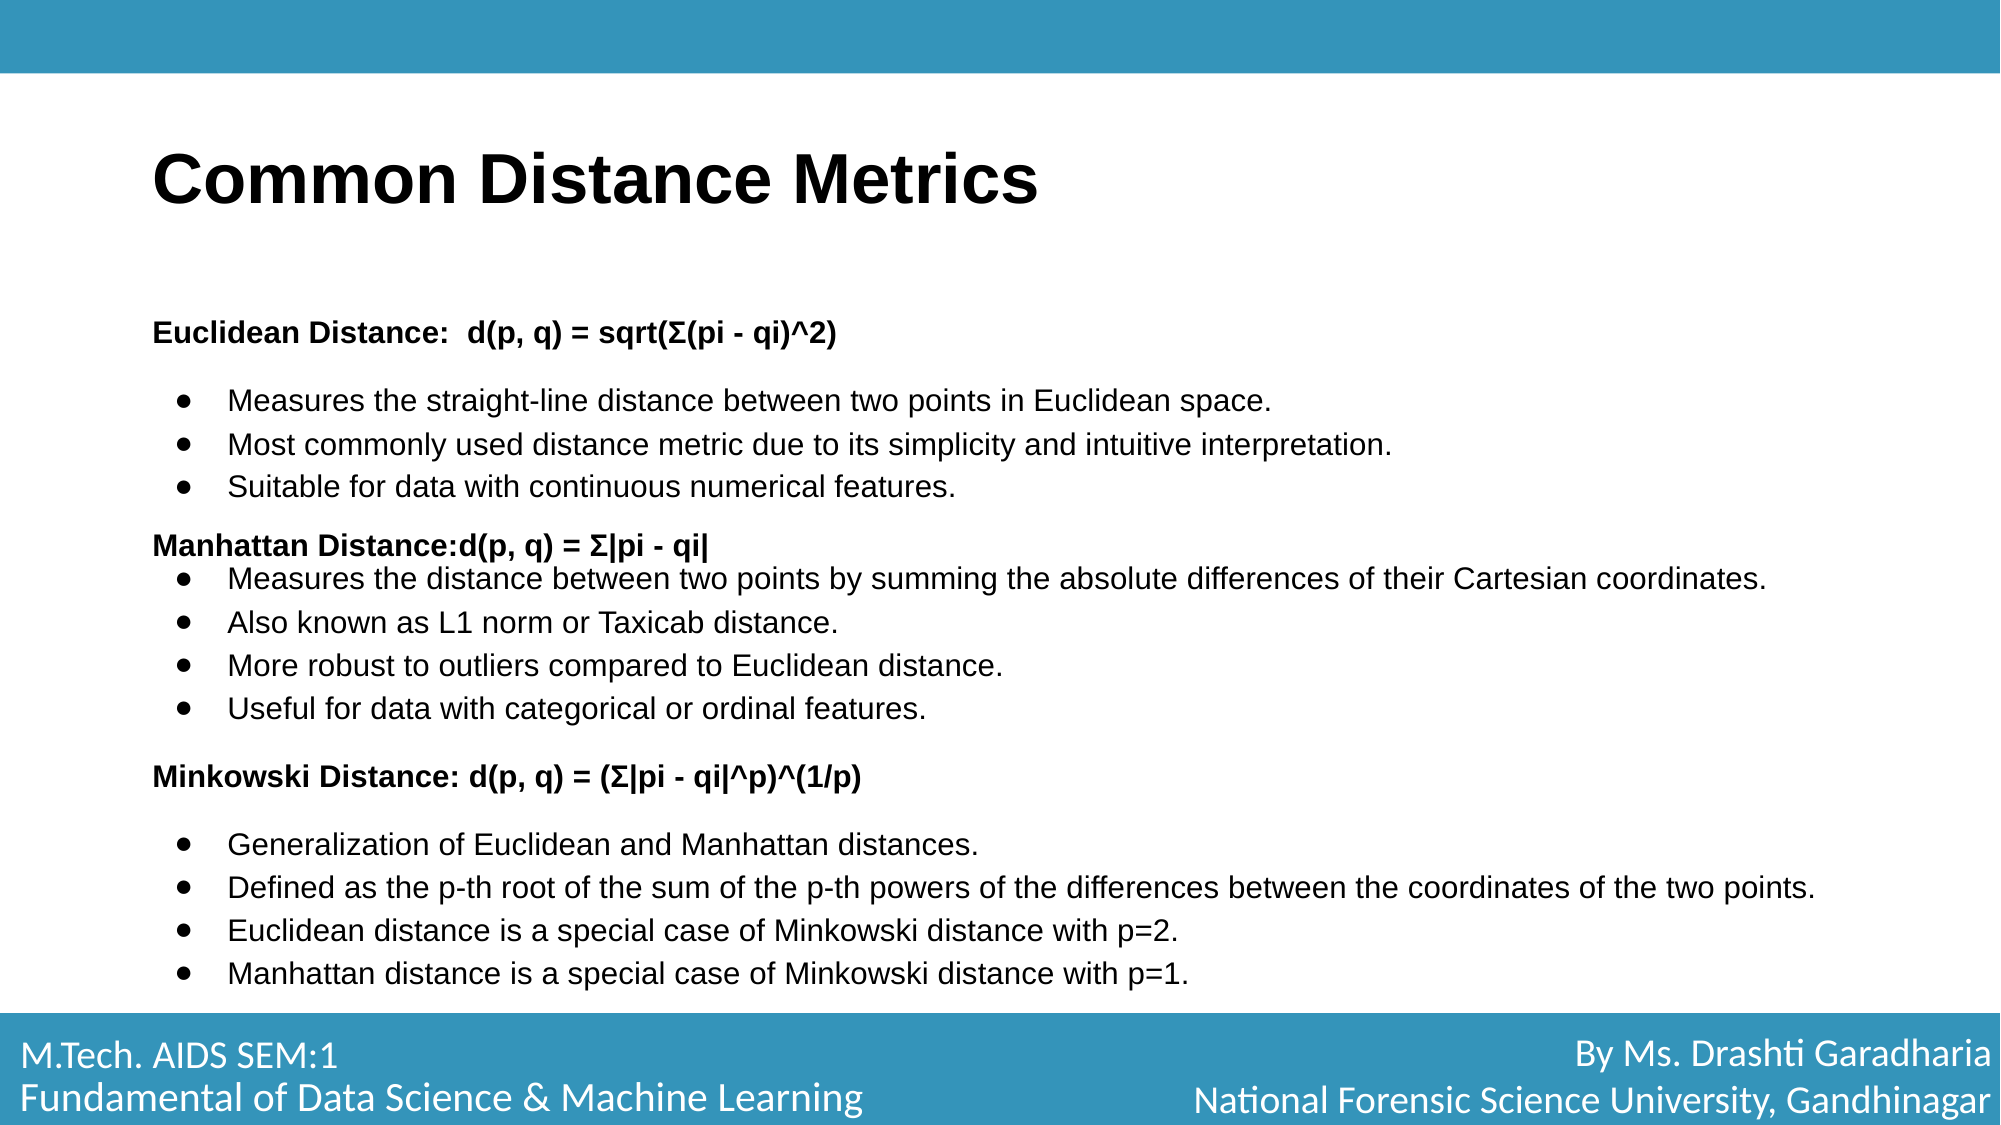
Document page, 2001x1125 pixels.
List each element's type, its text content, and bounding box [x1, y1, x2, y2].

list Euclidean Distance: d(p, q) = sqrt(Σ(pi - qi)^2) Measures the straight-line distance between two points in Euclidean space. Most commonly used distance metric due to its simplicity and intuitive interpretation. Suitable for data with continuous numerical features. Manhattan Distance:d(p, q) = Σ|pi - qi| Measures the distance between two points by summing the absolute differences of their Cartesian coordinates. Also known as L1 norm or Taxicab distance. More robust to outliers compared to Euclidean distance. Useful for data with categorical or ordinal features. Minkowski Distance: d(p, q) = (Σ|pi - qi|^p)^(1/p) Generalization of Euclidean and Manhattan distances. Defined as the p-th root of the sum of the p-th powers of the differences between the coordinates of the two points. Euclidean distance is a special case of Minkowski distance with p=2. Manhattan distance is a special case of Minkowski distance with p=1. [137, 299, 1863, 1014]
title Common Distance Metrics [137, 59, 1863, 278]
